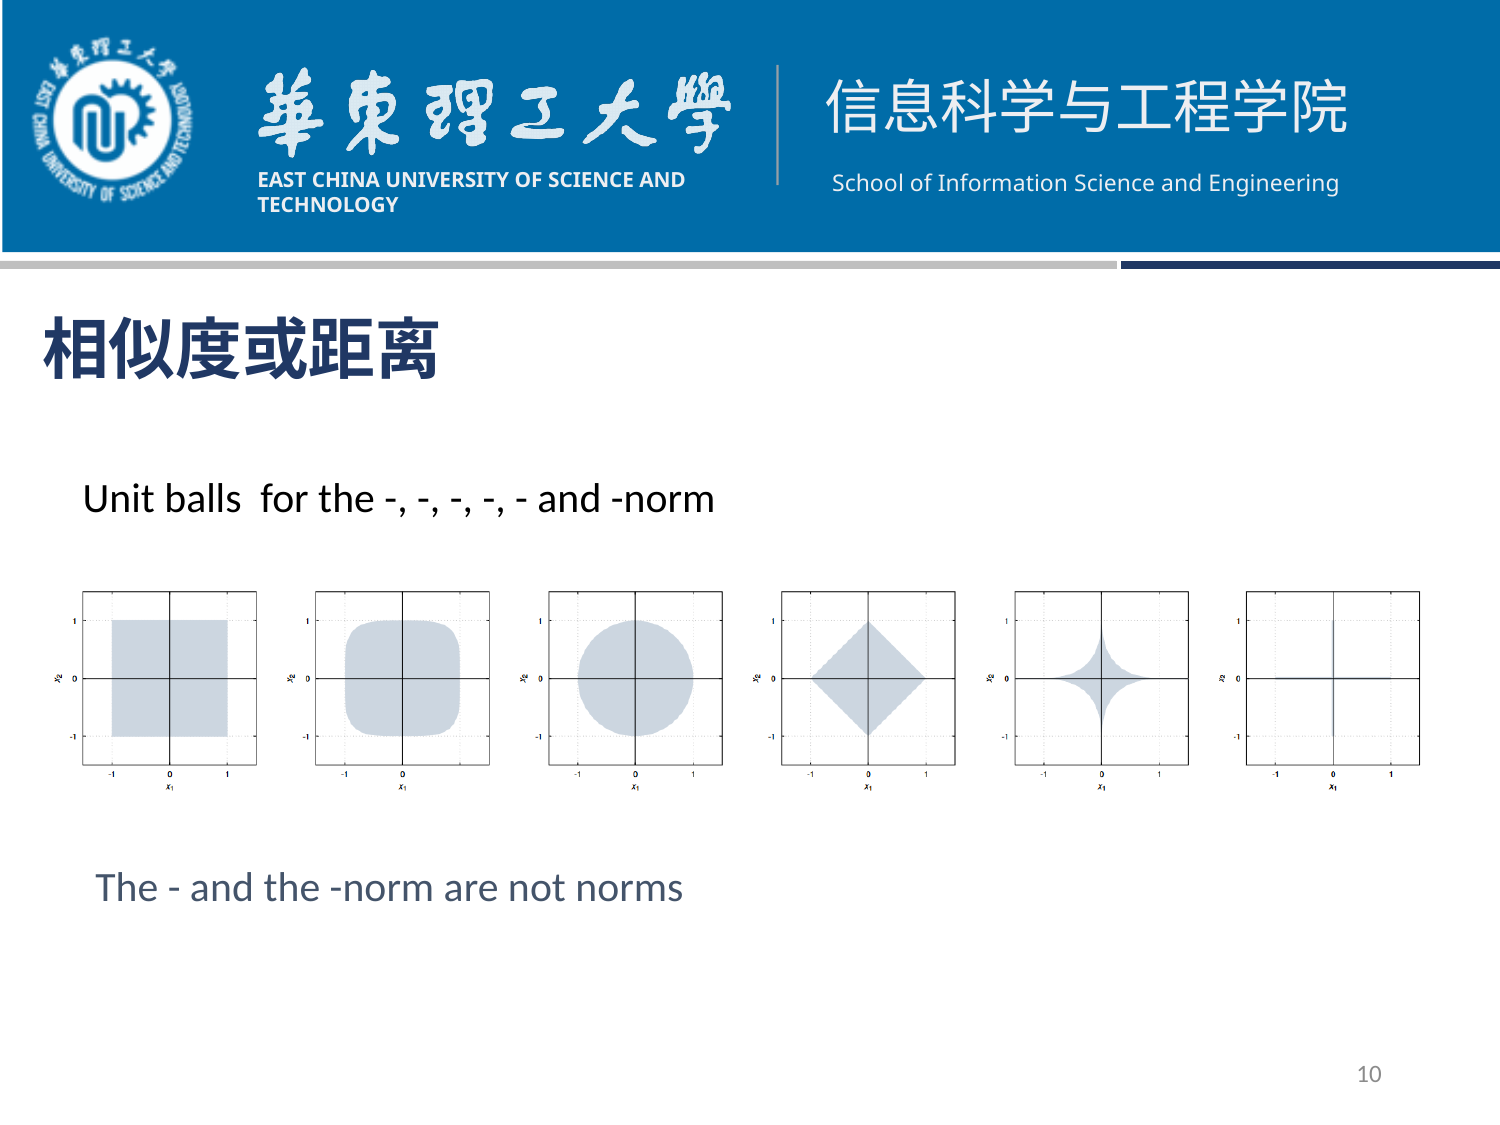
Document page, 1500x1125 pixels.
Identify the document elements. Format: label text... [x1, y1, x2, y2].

picture [22, 32, 202, 214]
text_box 相似度或距离 [30, 270, 1412, 434]
picture [51, 584, 1428, 800]
slide_number 10 [1059, 1042, 1397, 1103]
